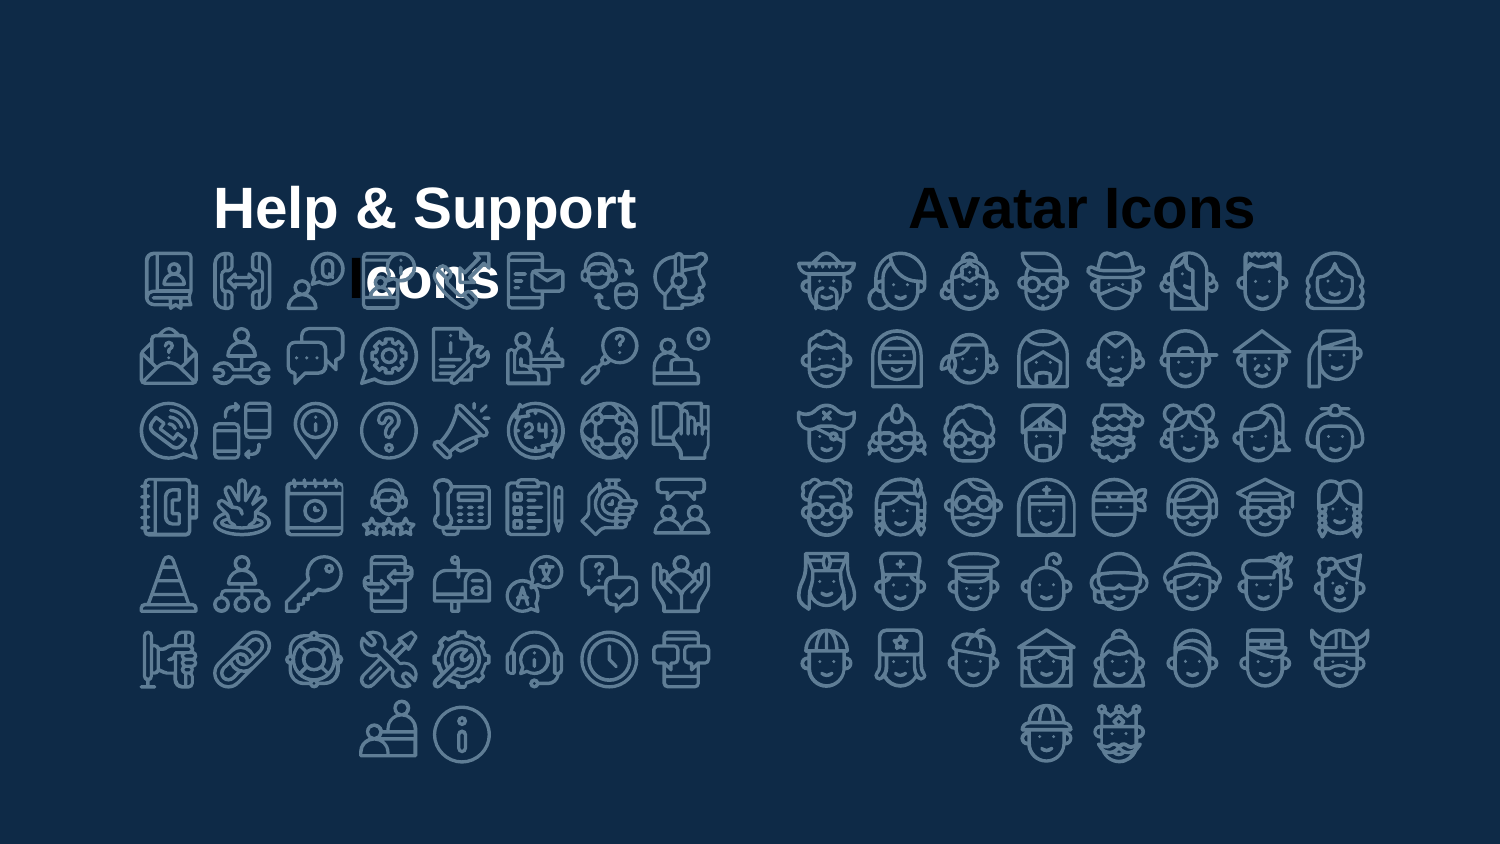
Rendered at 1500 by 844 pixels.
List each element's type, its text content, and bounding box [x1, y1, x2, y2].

text_box [213, 555, 271, 613]
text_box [1086, 330, 1146, 387]
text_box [1016, 628, 1077, 688]
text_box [1159, 328, 1220, 389]
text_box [285, 477, 345, 537]
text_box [1232, 403, 1293, 463]
text_box [213, 630, 272, 689]
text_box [580, 630, 639, 689]
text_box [580, 554, 639, 614]
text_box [293, 401, 339, 460]
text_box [284, 554, 345, 614]
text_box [139, 326, 199, 386]
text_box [652, 326, 711, 386]
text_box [432, 554, 492, 614]
text_box [1090, 403, 1145, 463]
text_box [867, 251, 927, 311]
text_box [139, 477, 199, 537]
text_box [506, 401, 566, 461]
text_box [866, 403, 928, 463]
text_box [1020, 551, 1073, 612]
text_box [873, 551, 927, 612]
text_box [286, 251, 346, 311]
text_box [361, 477, 416, 537]
text_box [652, 630, 711, 689]
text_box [431, 326, 492, 386]
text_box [942, 403, 997, 463]
text_box [359, 699, 418, 758]
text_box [361, 251, 417, 311]
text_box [800, 329, 853, 389]
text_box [873, 477, 927, 537]
text_box [212, 327, 271, 386]
text_box [139, 630, 198, 689]
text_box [1316, 479, 1363, 539]
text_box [358, 630, 420, 689]
text_box [213, 478, 272, 537]
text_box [653, 477, 711, 535]
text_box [873, 628, 928, 689]
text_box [139, 401, 199, 461]
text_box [939, 332, 1000, 385]
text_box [1305, 403, 1366, 463]
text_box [359, 326, 419, 386]
text_box [432, 630, 491, 689]
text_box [1162, 551, 1223, 612]
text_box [579, 251, 639, 311]
text_box [651, 401, 710, 460]
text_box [1020, 703, 1073, 763]
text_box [286, 326, 345, 386]
text_box [139, 555, 198, 613]
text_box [431, 251, 491, 311]
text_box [947, 627, 1000, 688]
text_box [1159, 251, 1220, 311]
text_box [1237, 551, 1294, 612]
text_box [506, 251, 565, 311]
text_box [285, 630, 344, 689]
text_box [432, 705, 492, 764]
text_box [943, 477, 1004, 538]
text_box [798, 477, 855, 538]
title Avatar Icons [797, 154, 1369, 234]
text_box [359, 401, 419, 460]
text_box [1235, 477, 1295, 537]
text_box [1089, 551, 1150, 612]
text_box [870, 328, 924, 389]
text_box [1159, 403, 1220, 463]
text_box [1016, 251, 1070, 311]
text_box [579, 401, 639, 461]
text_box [1093, 628, 1146, 688]
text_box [796, 251, 857, 311]
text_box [1313, 553, 1366, 613]
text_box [212, 251, 272, 311]
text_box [505, 630, 564, 689]
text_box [939, 251, 1000, 312]
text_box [431, 401, 491, 460]
text_box [653, 251, 709, 310]
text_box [1166, 477, 1219, 537]
text_box [506, 326, 565, 386]
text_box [1309, 628, 1370, 689]
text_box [1016, 328, 1070, 389]
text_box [1085, 250, 1147, 311]
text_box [505, 477, 565, 537]
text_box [947, 551, 1000, 612]
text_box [144, 251, 193, 311]
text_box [1091, 477, 1148, 538]
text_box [1236, 251, 1289, 312]
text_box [580, 478, 639, 537]
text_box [432, 477, 492, 537]
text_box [579, 326, 639, 386]
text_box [1093, 703, 1146, 764]
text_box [800, 628, 853, 689]
title Help & Support Icons [139, 154, 711, 234]
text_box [1016, 477, 1077, 538]
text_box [796, 551, 857, 612]
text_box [796, 403, 857, 463]
text_box [362, 555, 414, 613]
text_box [1307, 329, 1364, 389]
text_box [505, 554, 564, 614]
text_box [1020, 403, 1067, 463]
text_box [1231, 328, 1293, 389]
text_box [651, 555, 711, 614]
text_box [1305, 251, 1365, 311]
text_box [1239, 628, 1292, 688]
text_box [1166, 628, 1219, 688]
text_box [212, 401, 272, 460]
